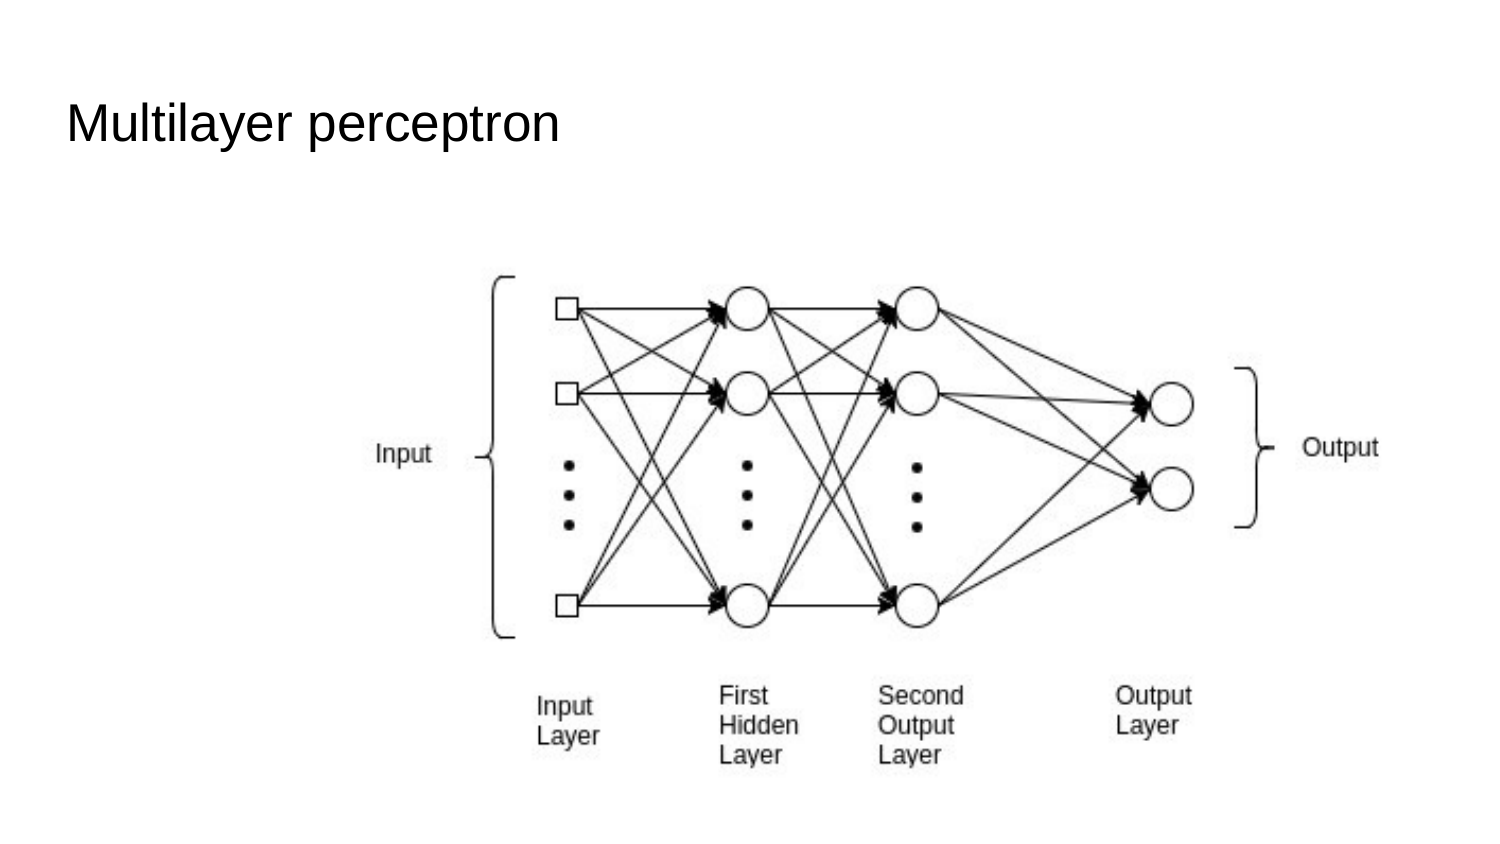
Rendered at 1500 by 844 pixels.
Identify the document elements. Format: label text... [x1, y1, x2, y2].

title Multilayer perceptron [51, 72, 1449, 167]
picture [329, 234, 1450, 812]
